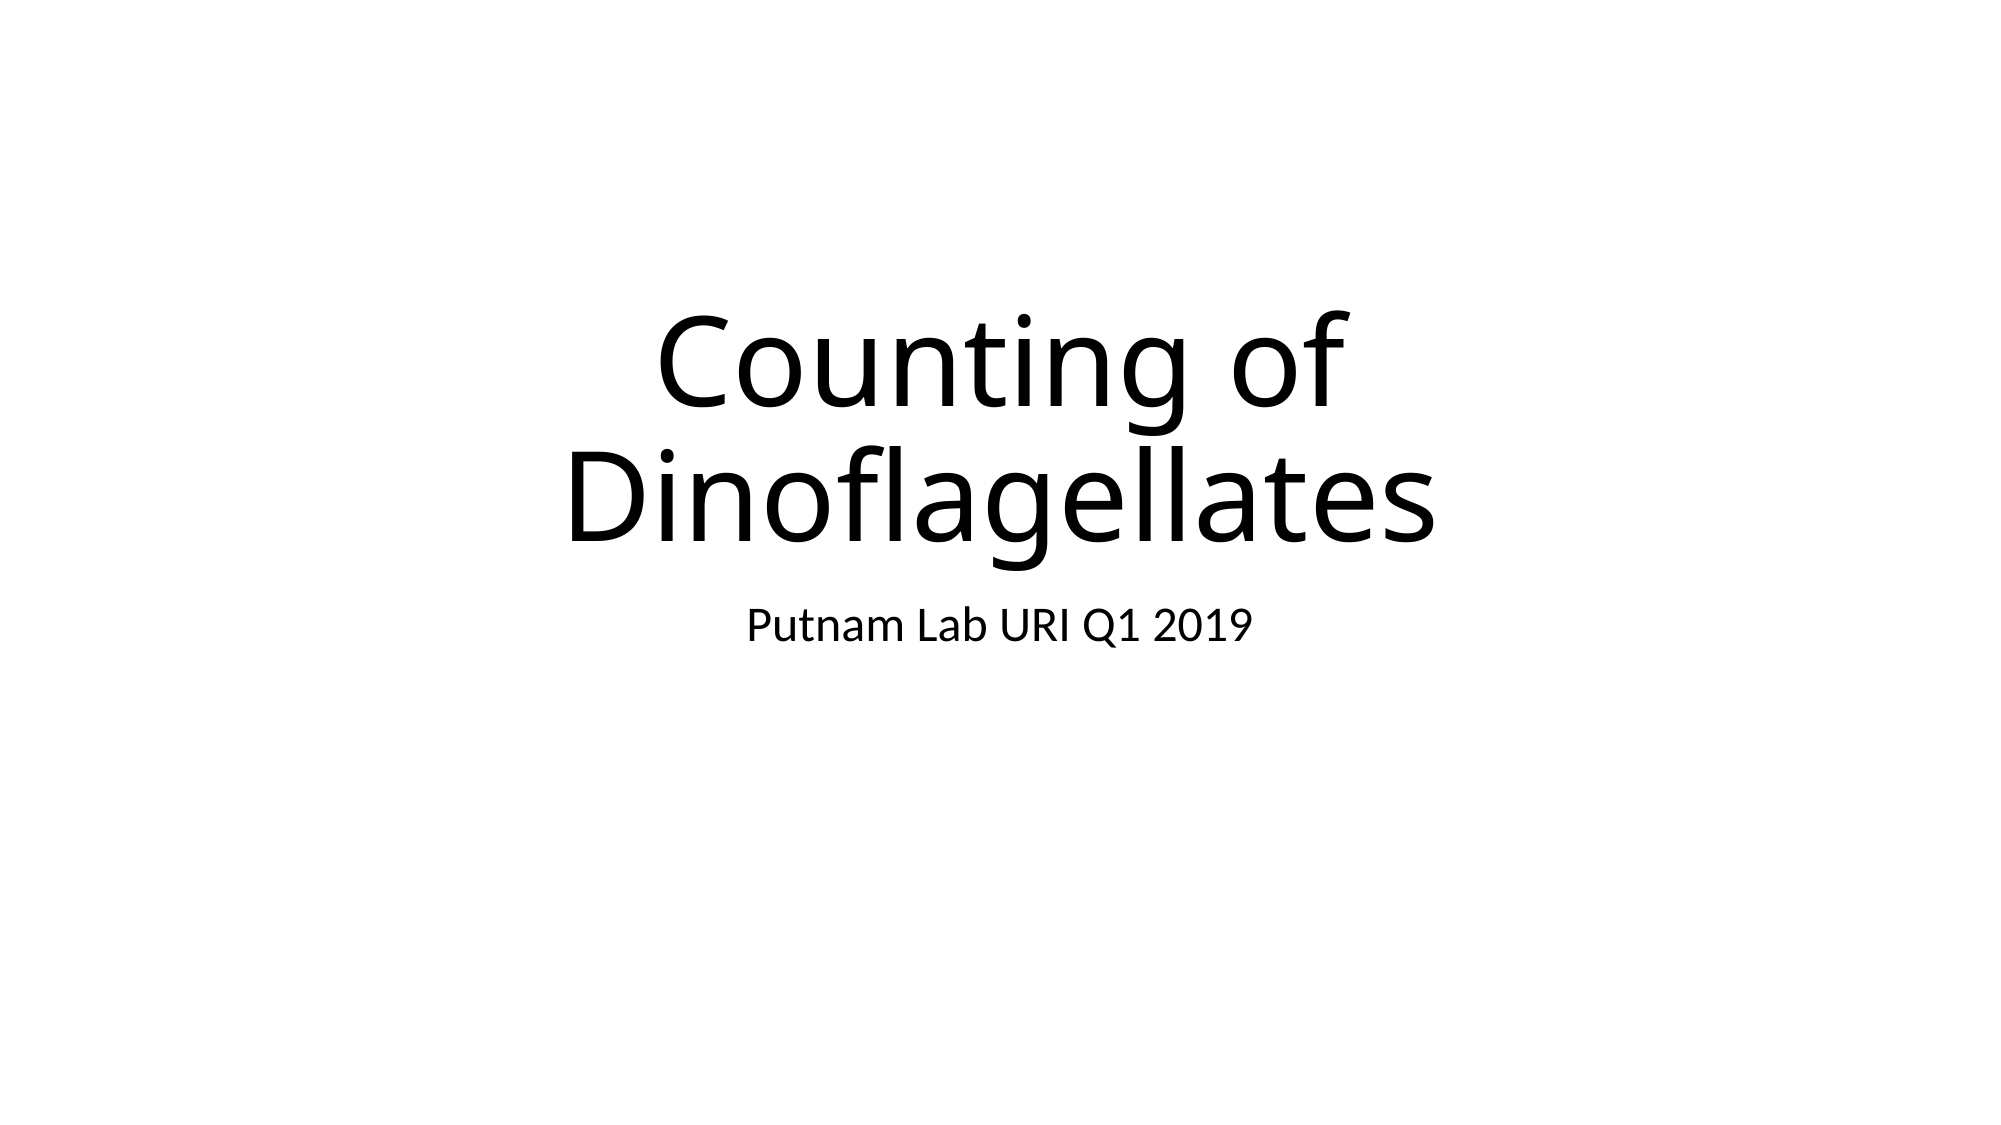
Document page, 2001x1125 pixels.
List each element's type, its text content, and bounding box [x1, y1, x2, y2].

subtitle Putnam Lab URI Q1 2019 [249, 590, 1750, 863]
title Counting of Dinoflagellates [249, 184, 1750, 576]
